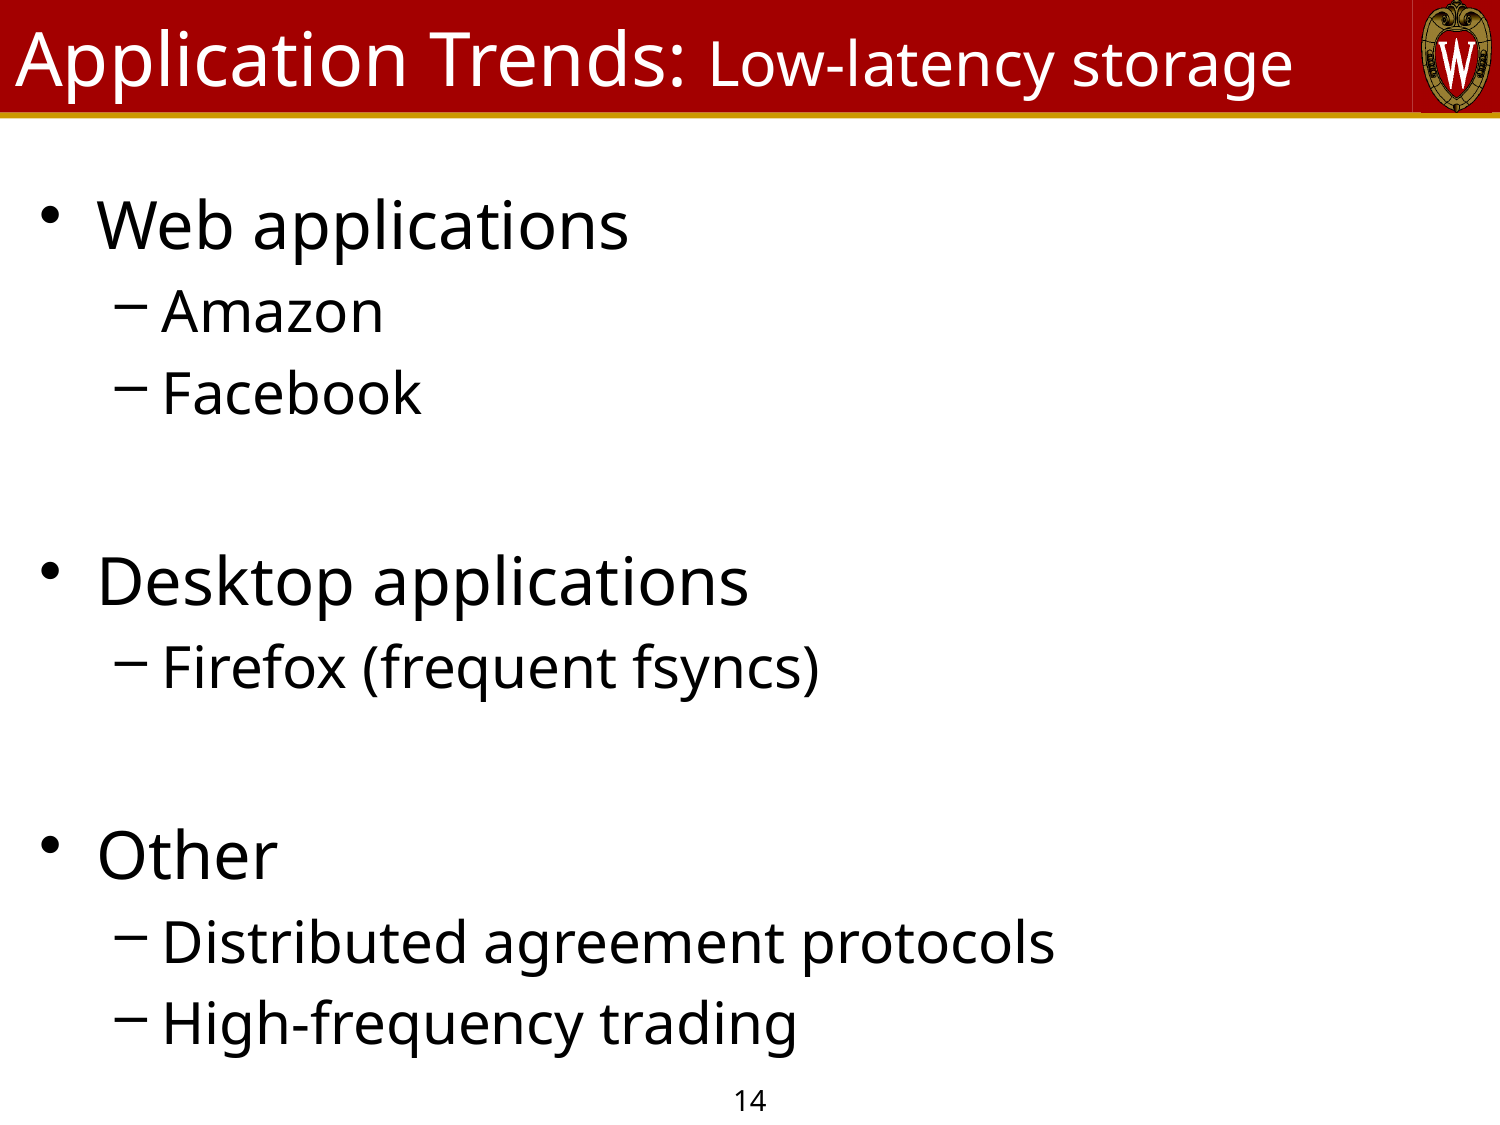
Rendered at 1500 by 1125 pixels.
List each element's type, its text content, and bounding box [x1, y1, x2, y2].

picture [1421, 0, 1492, 113]
footer 14 [512, 1074, 988, 1125]
list Web applications Amazon Facebook Desktop applications Firefox (frequent fsyncs) Other Distributed agreement protocols High-frequency trading [24, 174, 1476, 1063]
title Application Trends: Low-latency storage [0, 0, 1413, 113]
